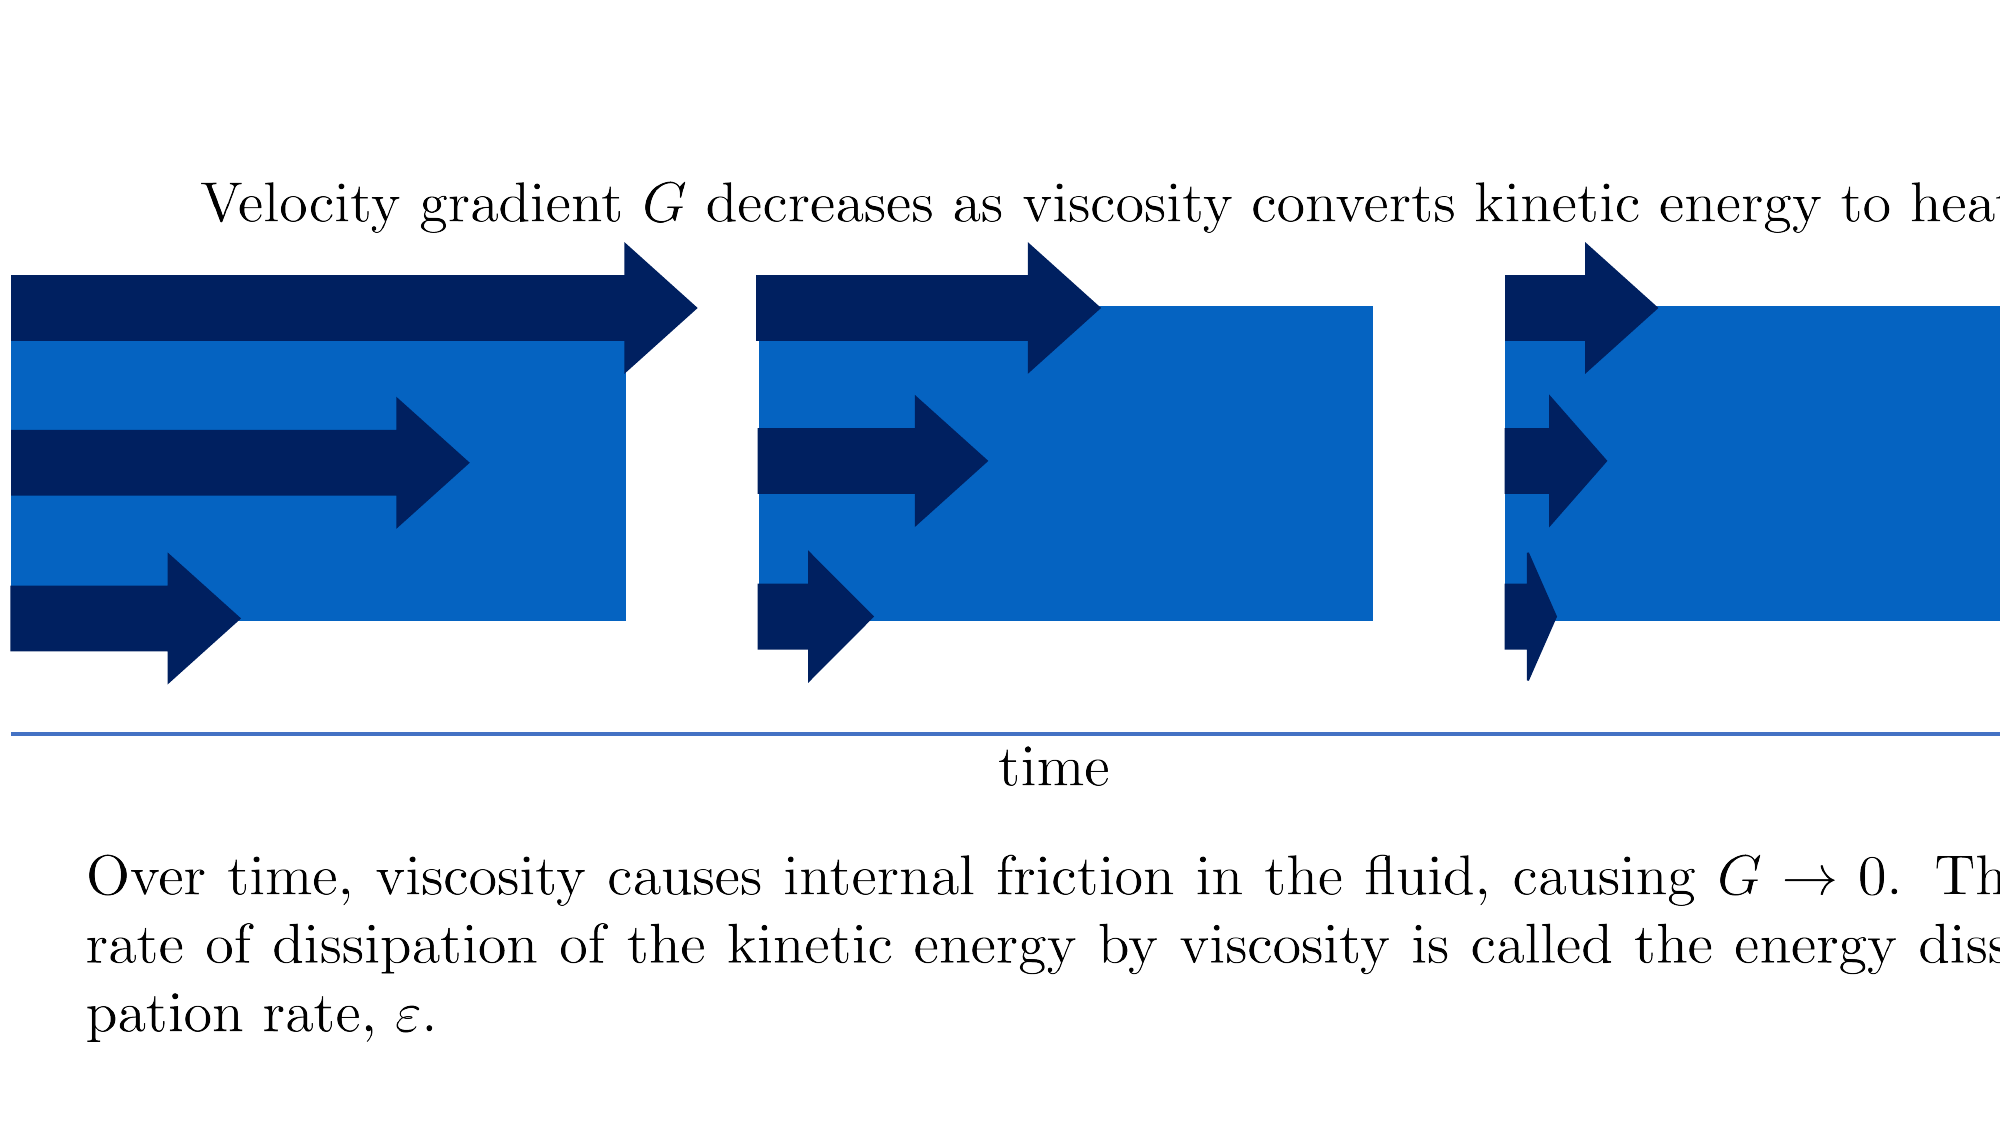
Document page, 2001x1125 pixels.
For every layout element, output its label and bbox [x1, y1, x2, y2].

text_box [11, 181, 2000, 1042]
